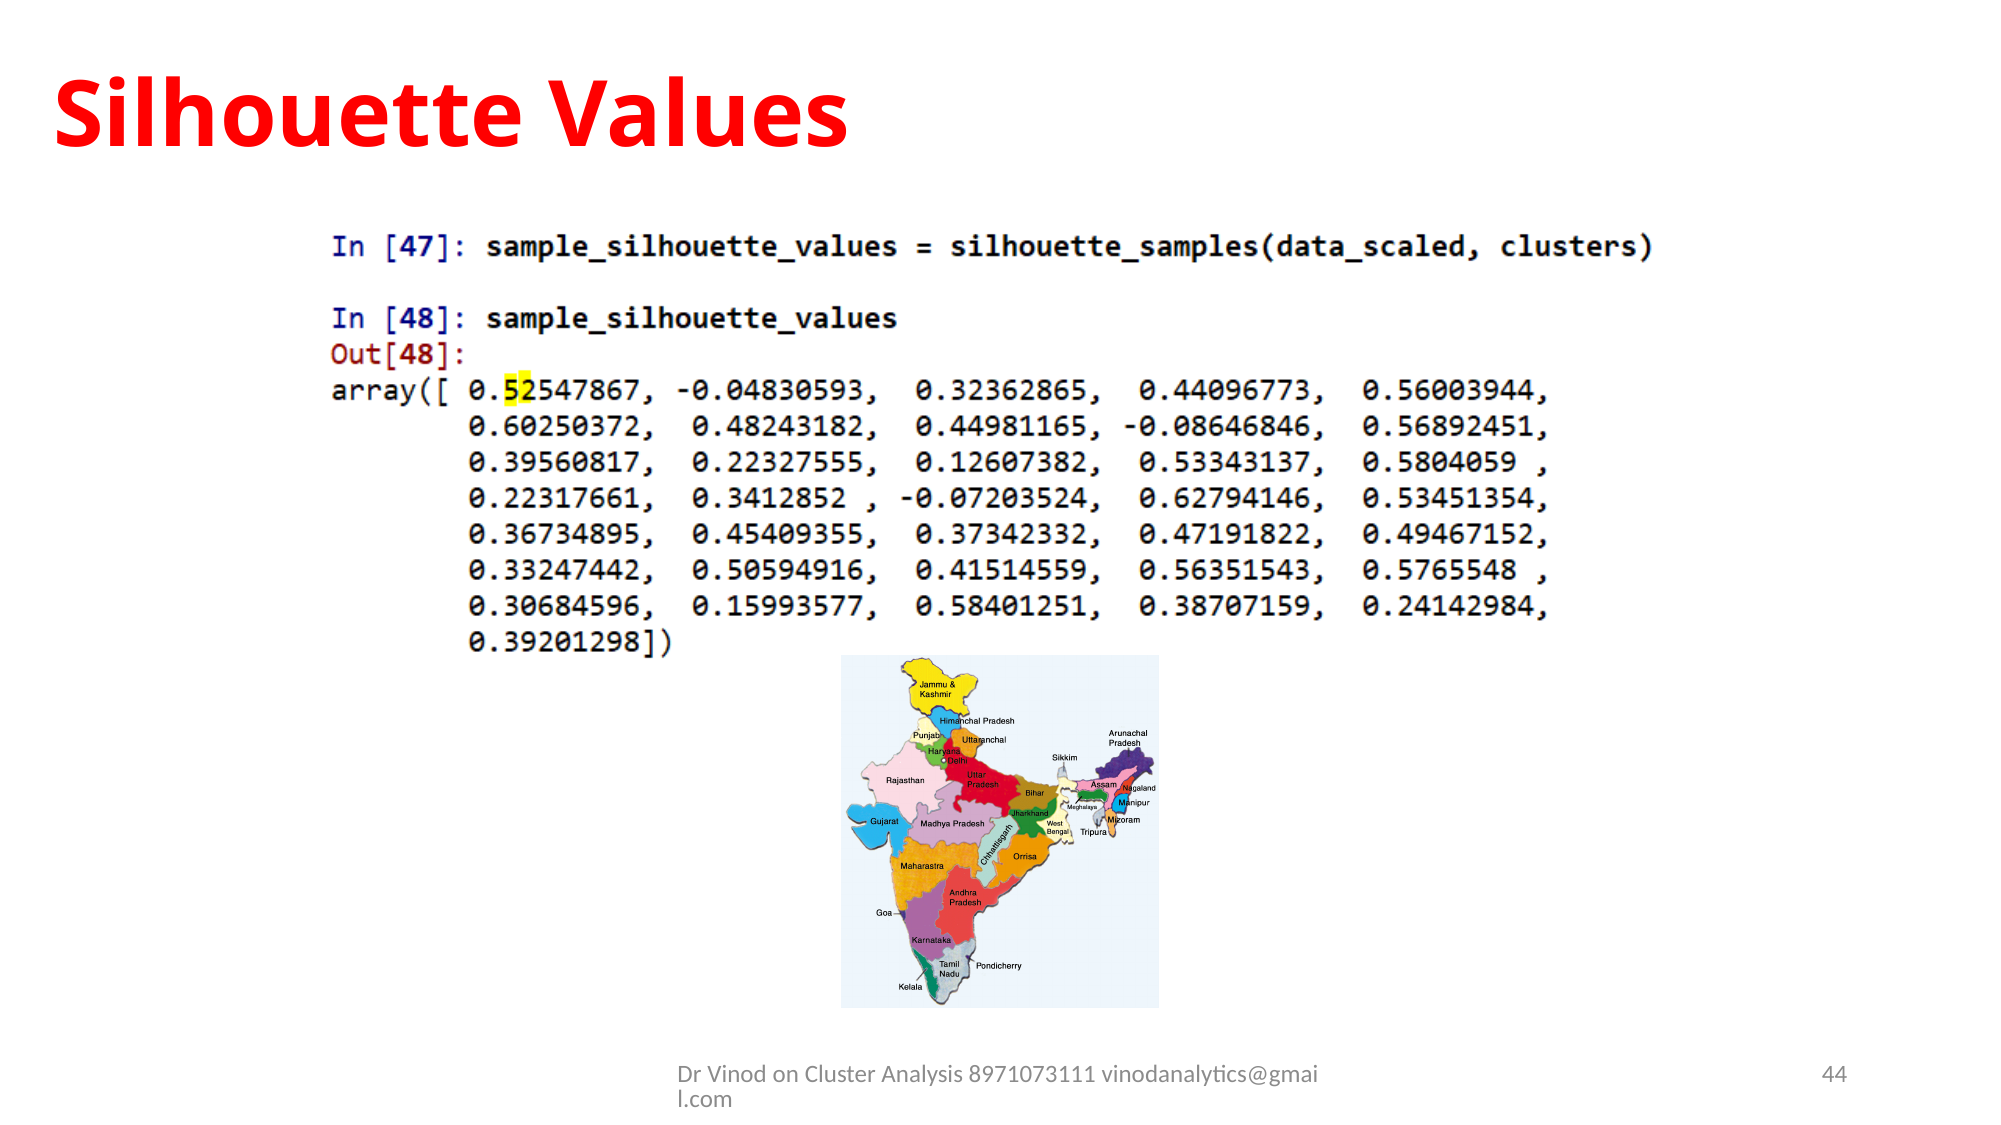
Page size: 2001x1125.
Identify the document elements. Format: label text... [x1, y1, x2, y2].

title Silhouette Values [38, 47, 1764, 187]
footer Dr Vinod on Cluster Analysis 8971073111 vinodanalytics@gmail.com [662, 1042, 1338, 1103]
slide_number 44 [1412, 1042, 1863, 1103]
picture [328, 222, 1672, 1008]
